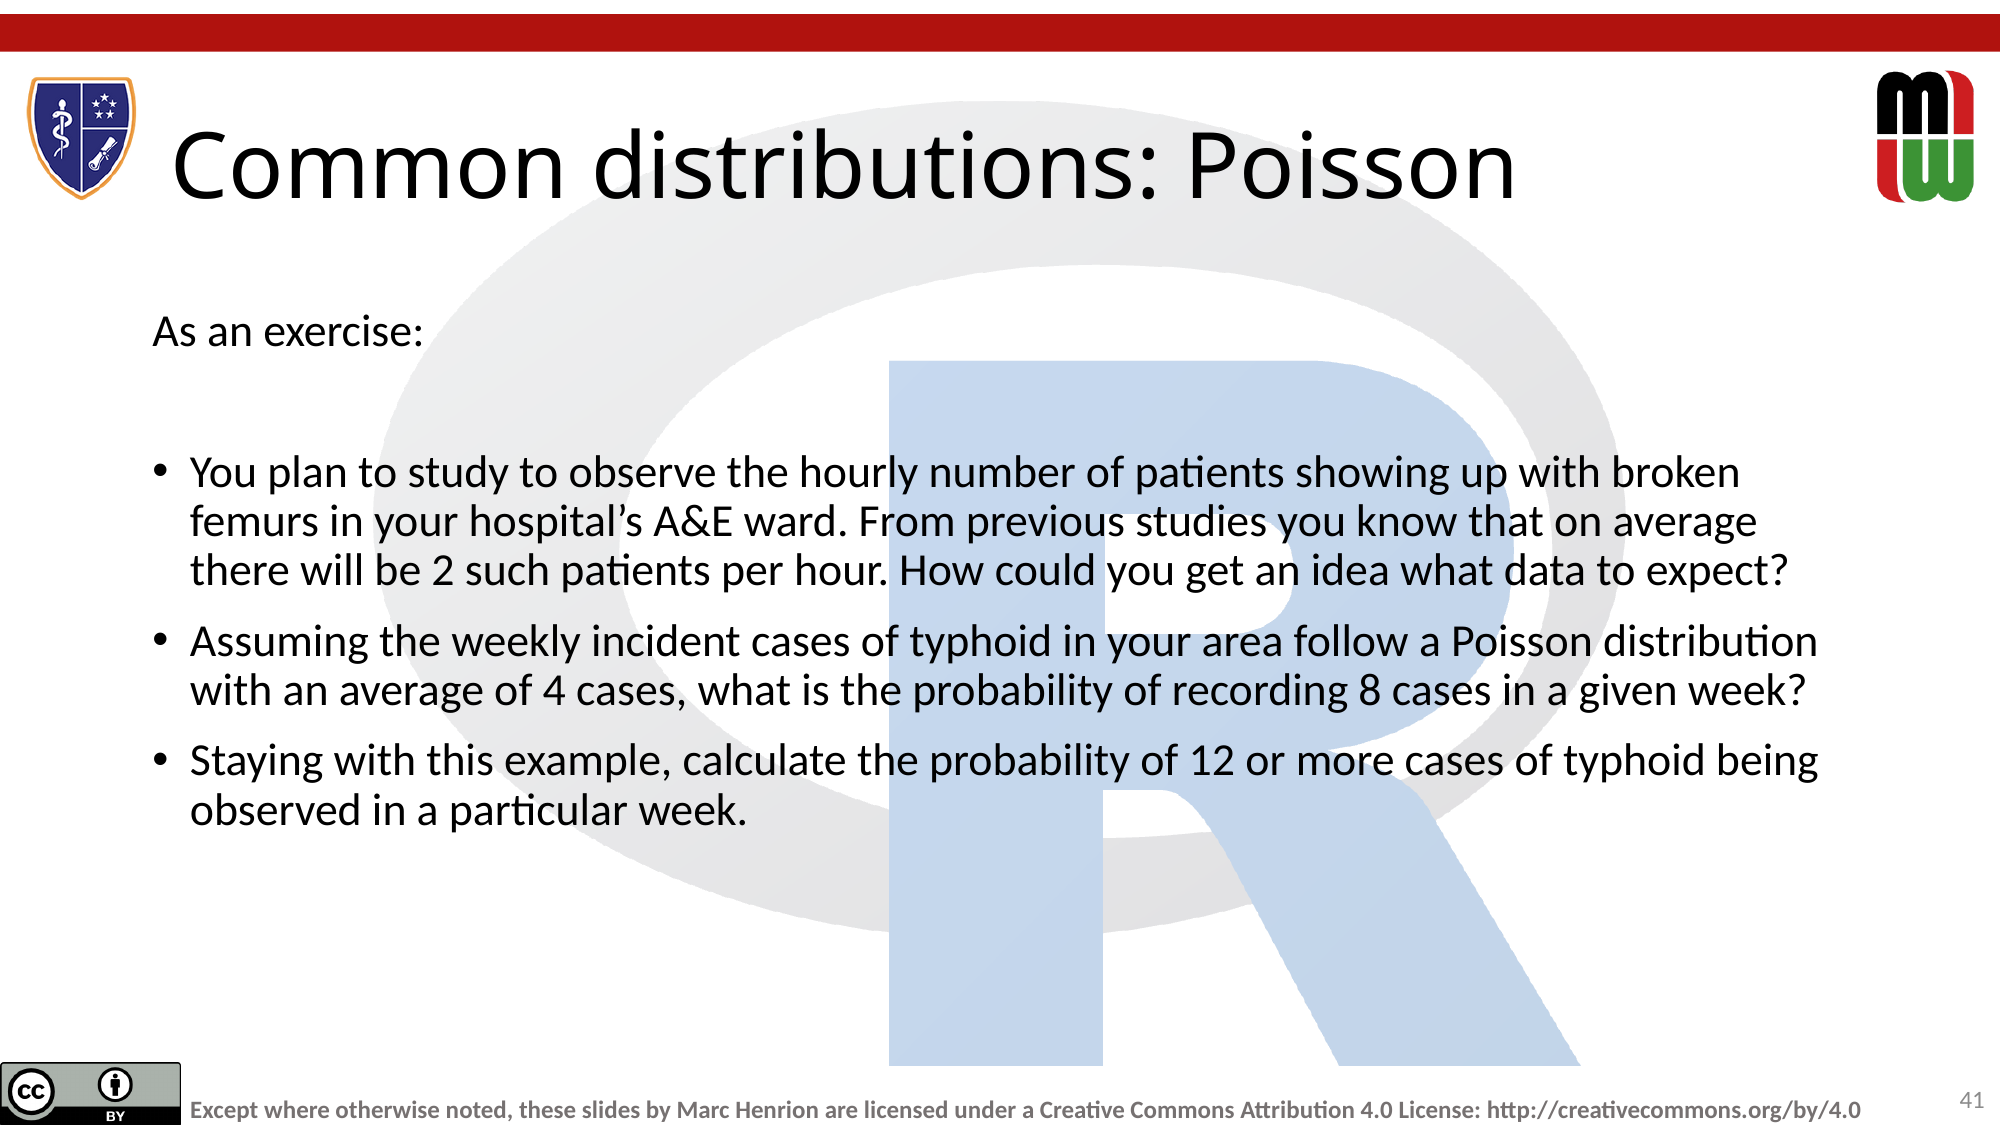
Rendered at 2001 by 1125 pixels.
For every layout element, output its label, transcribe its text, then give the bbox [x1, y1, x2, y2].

picture [0, 53, 161, 215]
picture [0, 1062, 181, 1125]
slide_number 41 [1550, 1073, 2000, 1125]
title Common distributions: Poisson [155, 59, 1851, 278]
